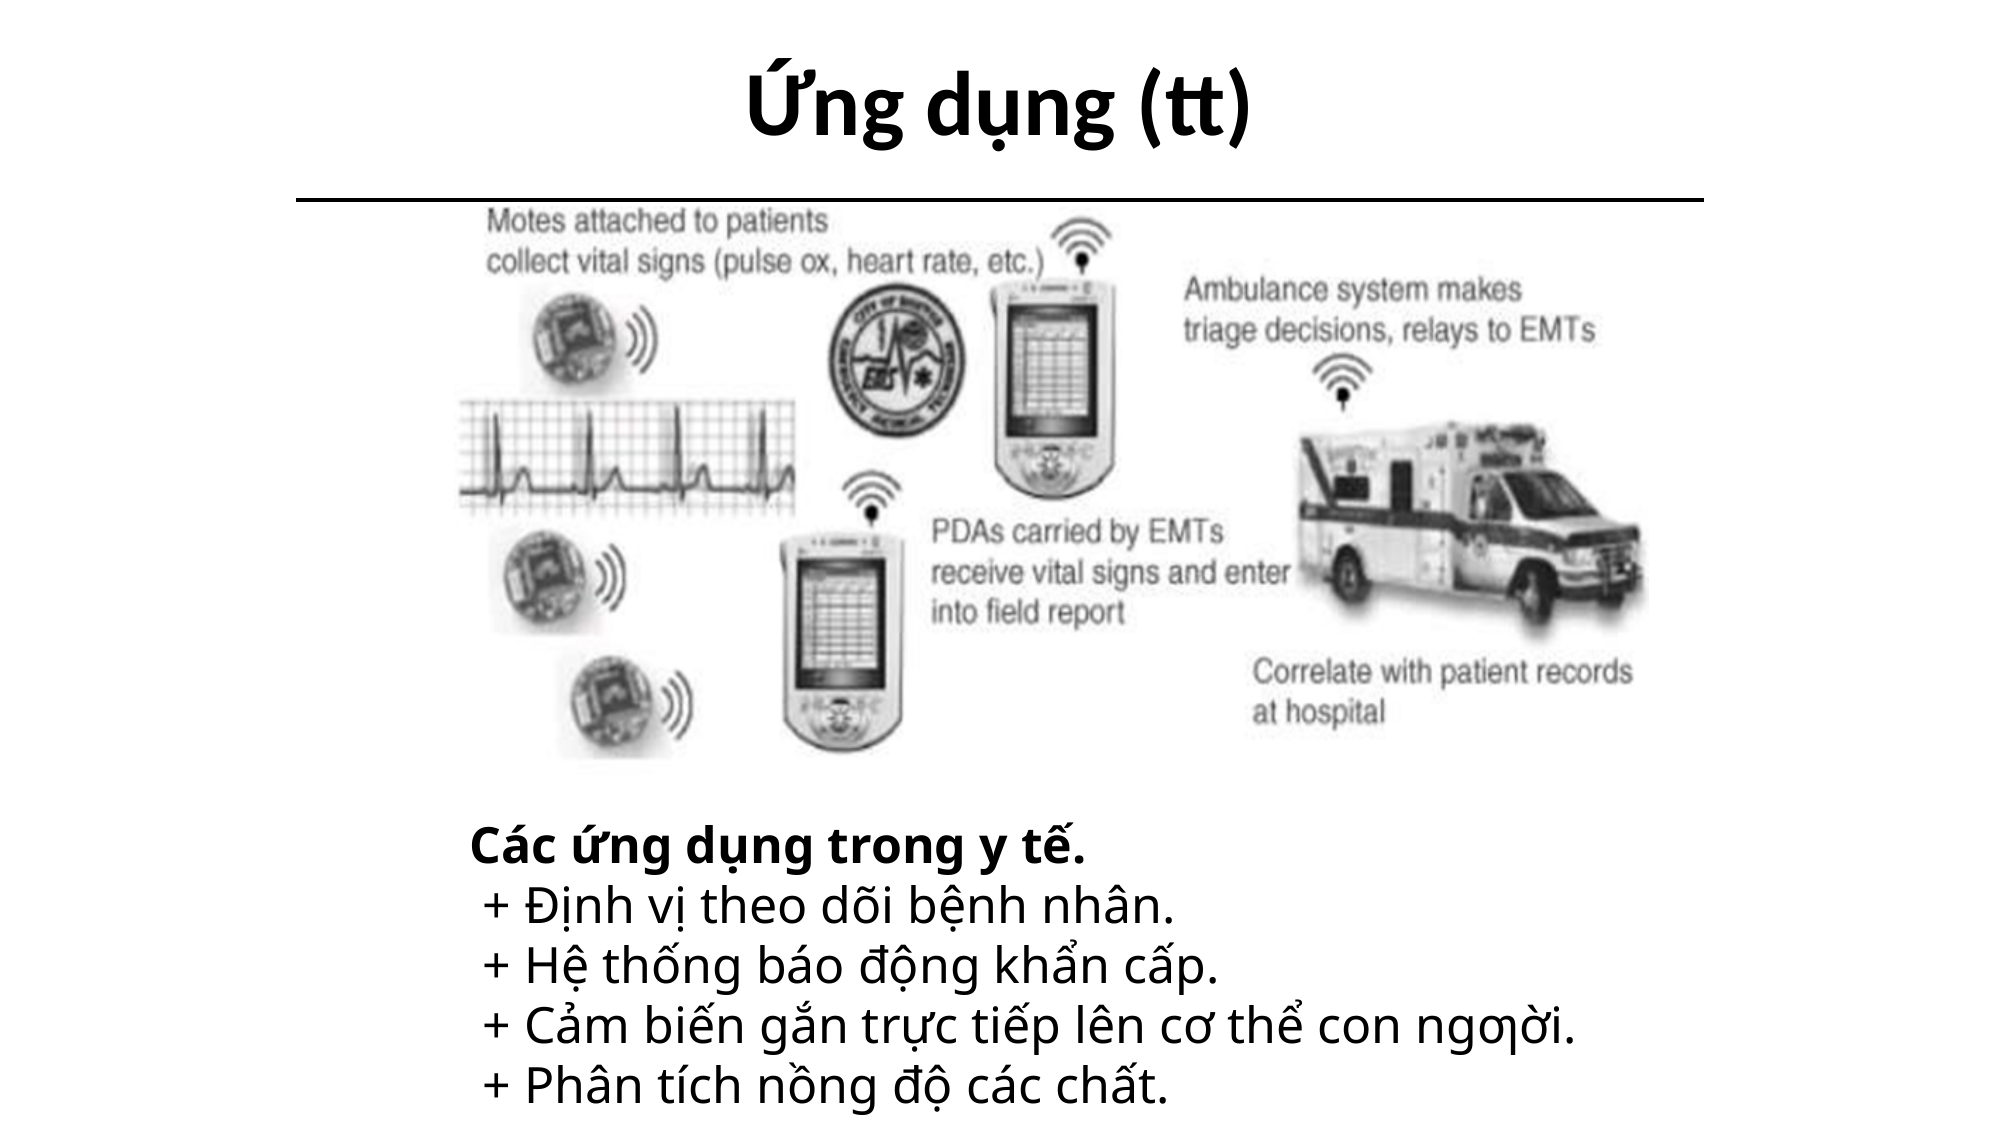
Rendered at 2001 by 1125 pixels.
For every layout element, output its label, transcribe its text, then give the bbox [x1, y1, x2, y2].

title Ứng dụng (tt) [249, 37, 1750, 175]
text_box Các ứng dụng trong y tế. + Định vị theo dõi bệnh nhân. + Hệ thống báo động khẩn cấp. + Cảm biến gắn trực tiếp lên cơ thể con ngƣời. + Phân tích nồng độ các chất. [454, 806, 1847, 1122]
picture [454, 206, 1649, 775]
